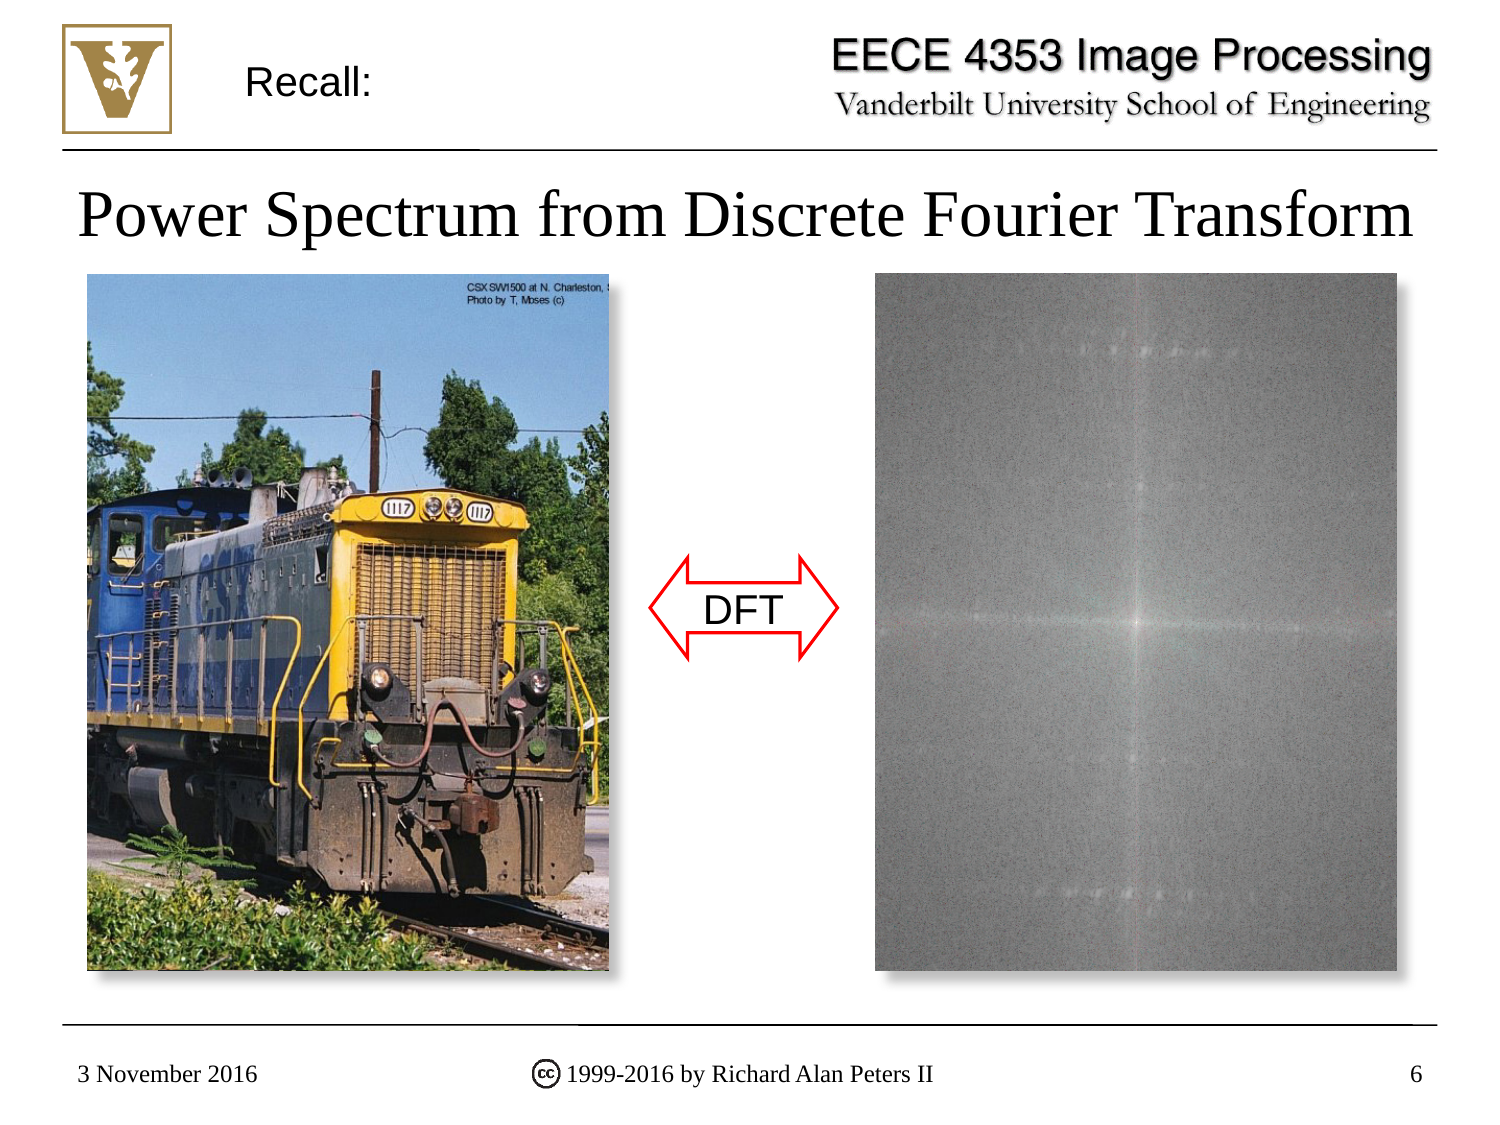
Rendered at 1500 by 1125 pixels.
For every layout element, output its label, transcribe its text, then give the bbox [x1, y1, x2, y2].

picture [874, 273, 1398, 971]
picture [87, 274, 609, 972]
text_box [800, 557, 838, 658]
text_box DFT [688, 575, 800, 640]
picture [826, 25, 1436, 133]
text_box [650, 557, 688, 658]
slide_number 6 [1100, 1042, 1438, 1103]
picture [62, 24, 172, 134]
title Power Spectrum from Discrete Fourier Transform [62, 149, 1438, 269]
text_box Recall: [229, 47, 388, 113]
footer 1999-2016 by Richard Alan Peters II [496, 1042, 1004, 1103]
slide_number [62, 1042, 400, 1103]
